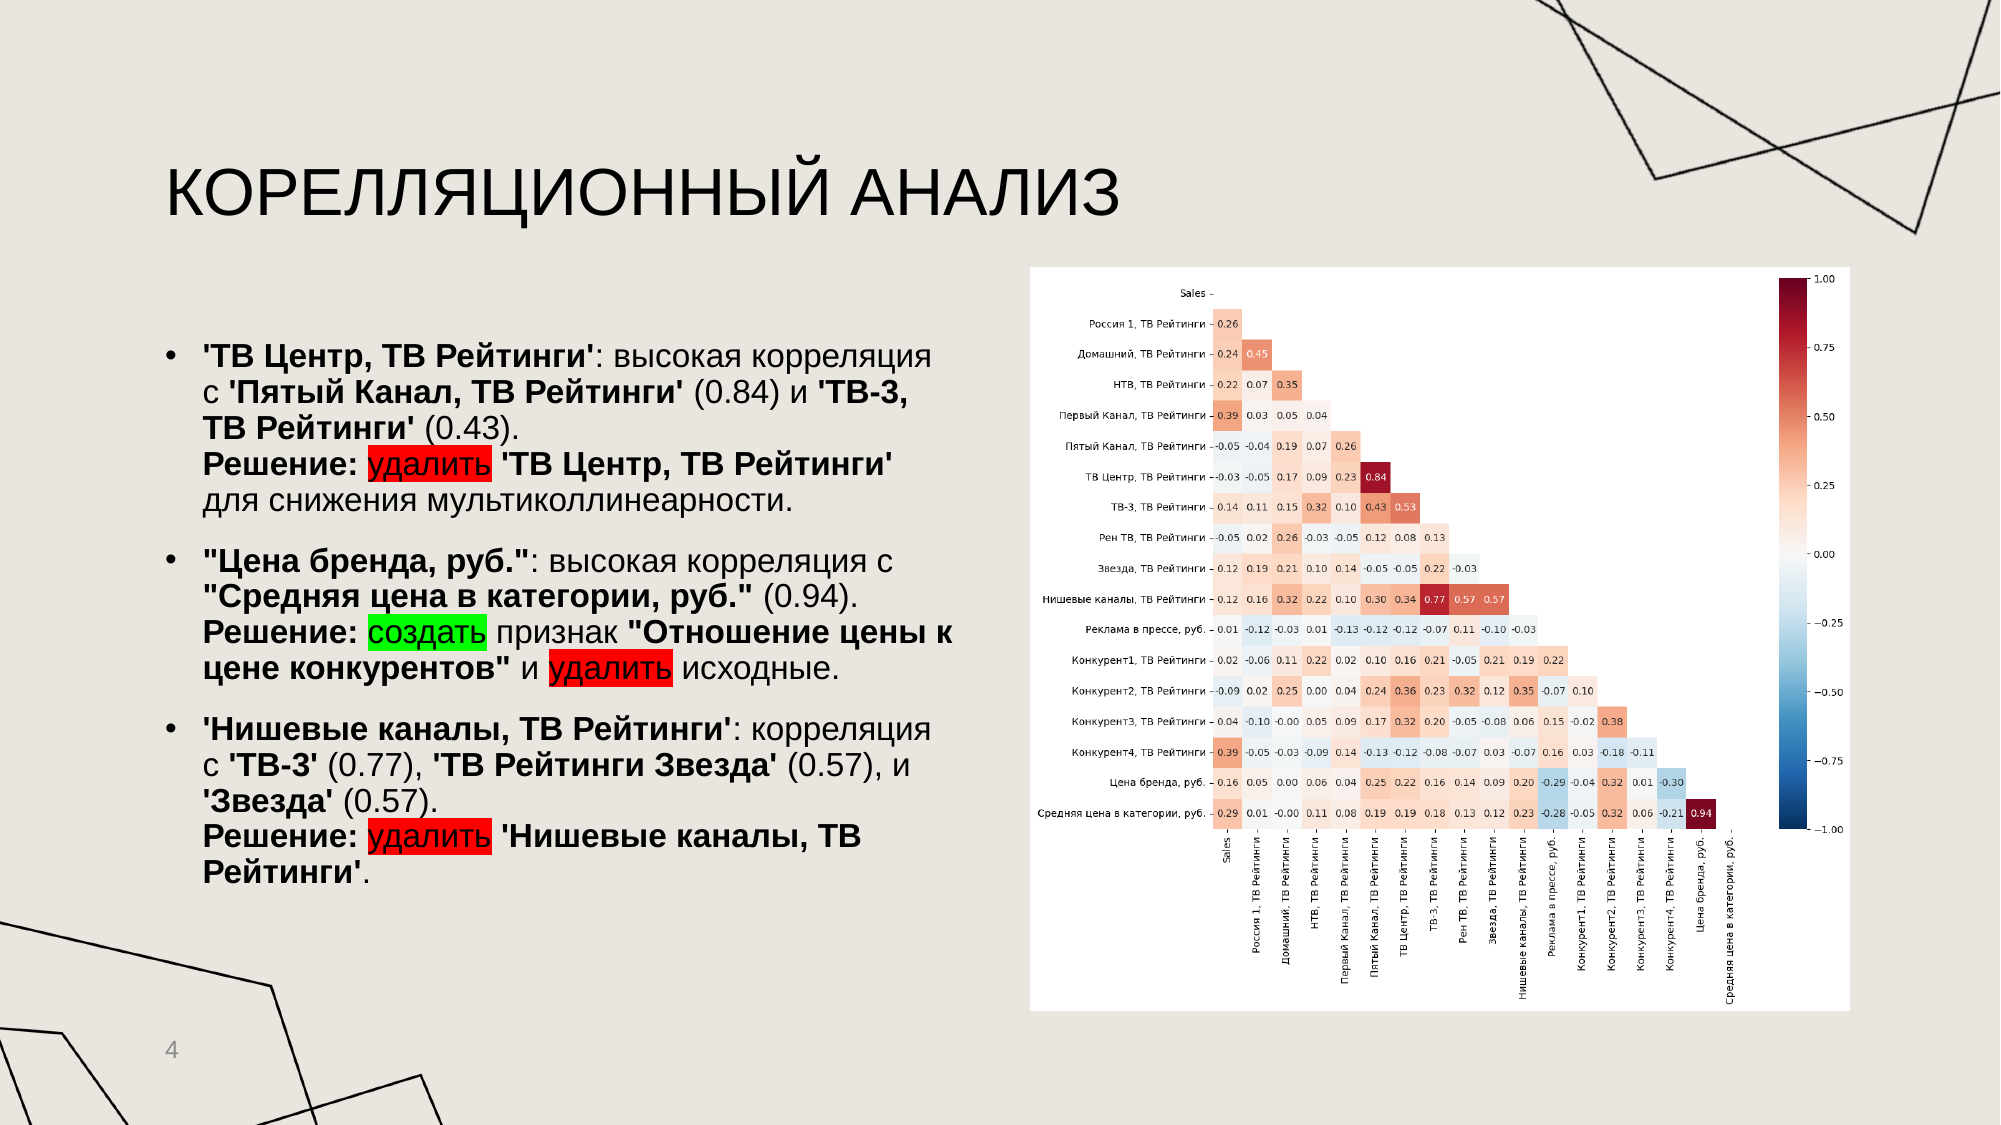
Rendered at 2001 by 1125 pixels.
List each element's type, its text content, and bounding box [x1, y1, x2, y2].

slide_number 4 [150, 1024, 254, 1074]
list 'ТВ Центр, ТВ Рейтинги': высокая корреляция с 'Пятый Канал, ТВ Рейтинги' (0.84) и 'ТВ-3, ТВ Рейтинги' (0.43). Решение: удалить 'ТВ Центр, ТВ Рейтинги' для снижения мультиколлинеарности. "Цена бренда, руб.": высокая корреляция с "Средняя цена в категории, руб." (0.94). Решение: создать признак "Отношение цены к цене конкурентов" и удалить исходные. 'Нишевые каналы, ТВ Рейтинги': корреляция с 'ТВ-3' (0.77), 'ТВ Рейтинги Звезда' (0.57), и 'Звезда' (0.57). Решение: удалить 'Нишевые каналы, ТВ Рейтинги'. [150, 331, 969, 947]
picture [0, 900, 541, 1125]
picture [1509, 0, 2001, 249]
title Корелляционный Анализ [150, 59, 1850, 328]
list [1030, 267, 1850, 1011]
